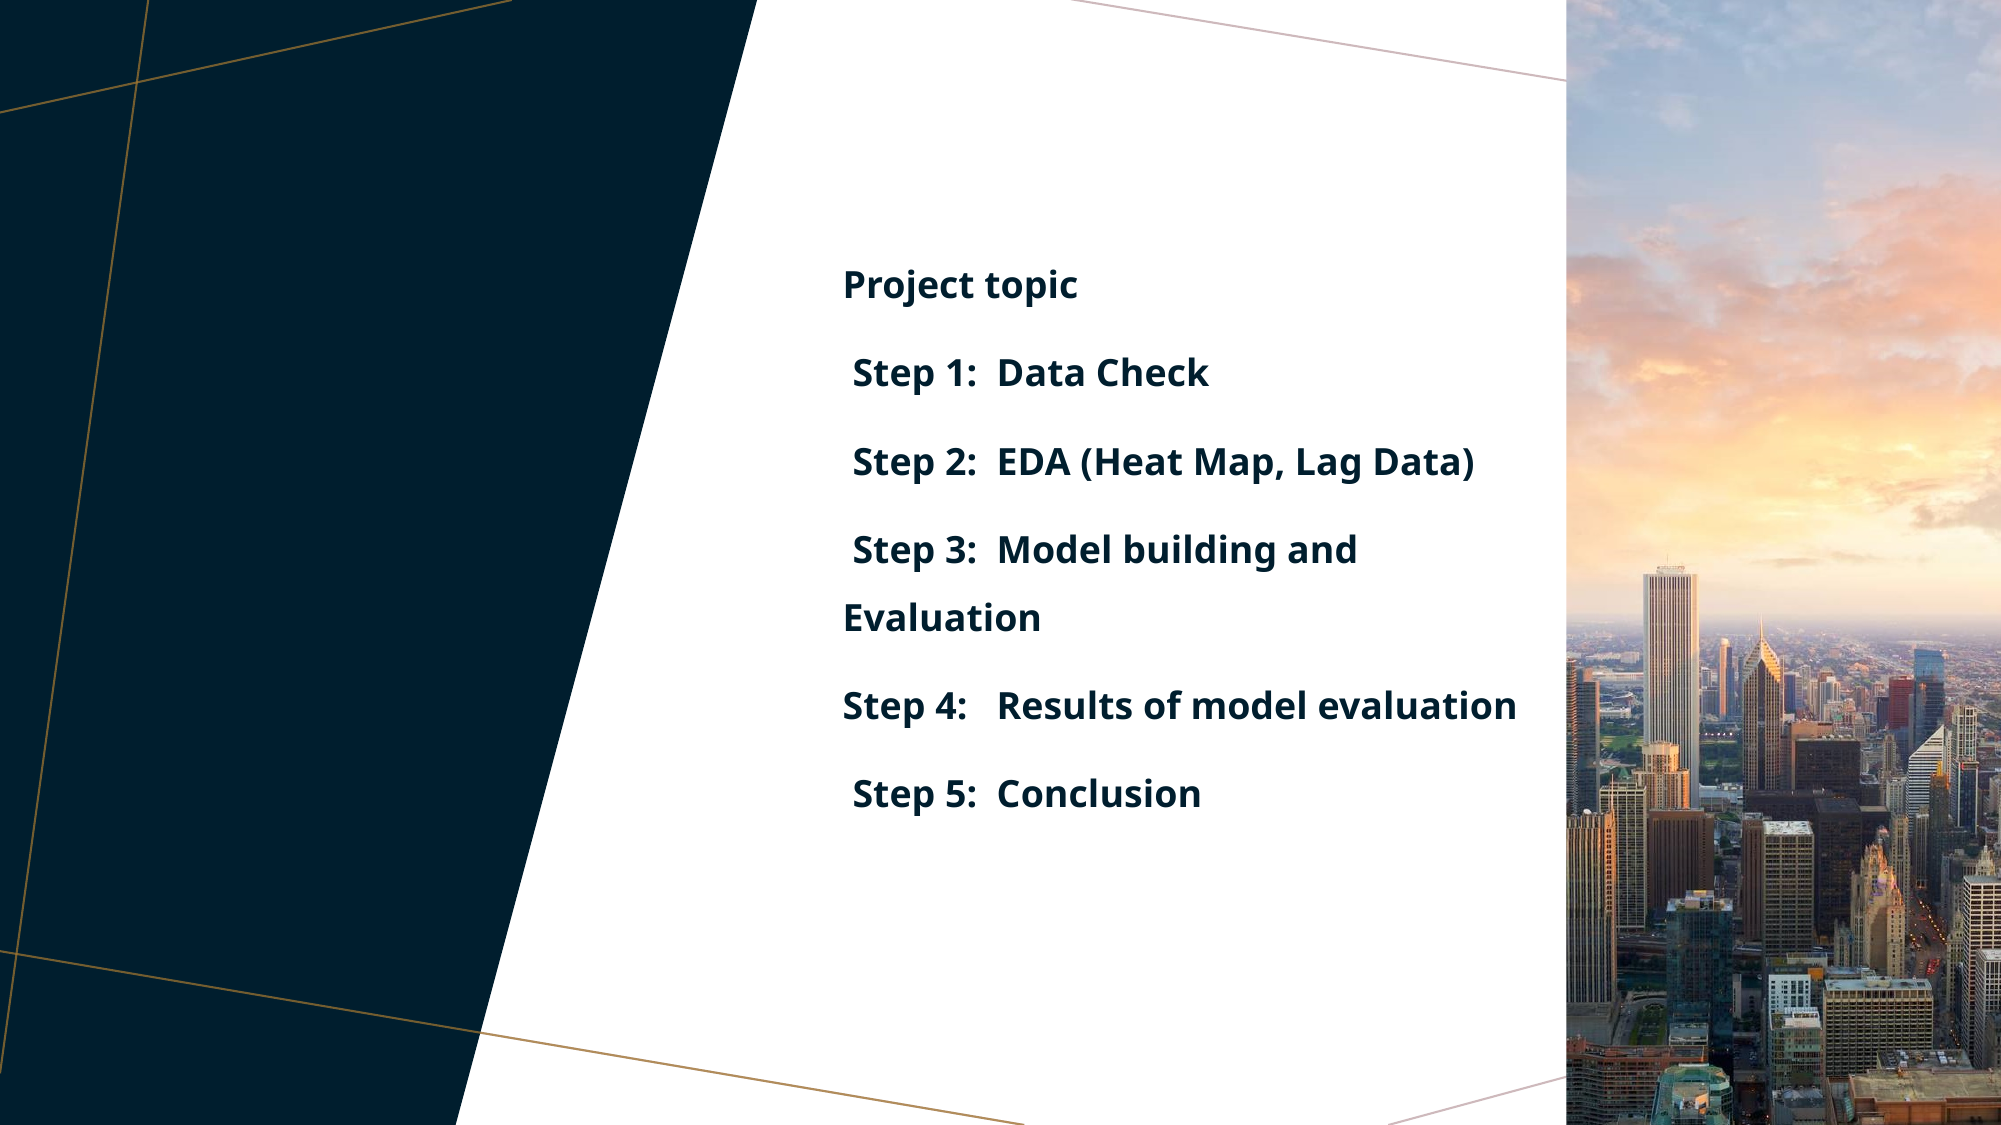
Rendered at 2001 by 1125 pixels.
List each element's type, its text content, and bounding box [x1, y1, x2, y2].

list Project topic Step 1: Data Check Step 2: EDA (Heat Map, Lag Data) Step 3: Model building and Evaluation Step 4: Results of model evaluation Step 5: Conclusion [827, 83, 1538, 971]
picture [1566, 0, 2001, 1125]
